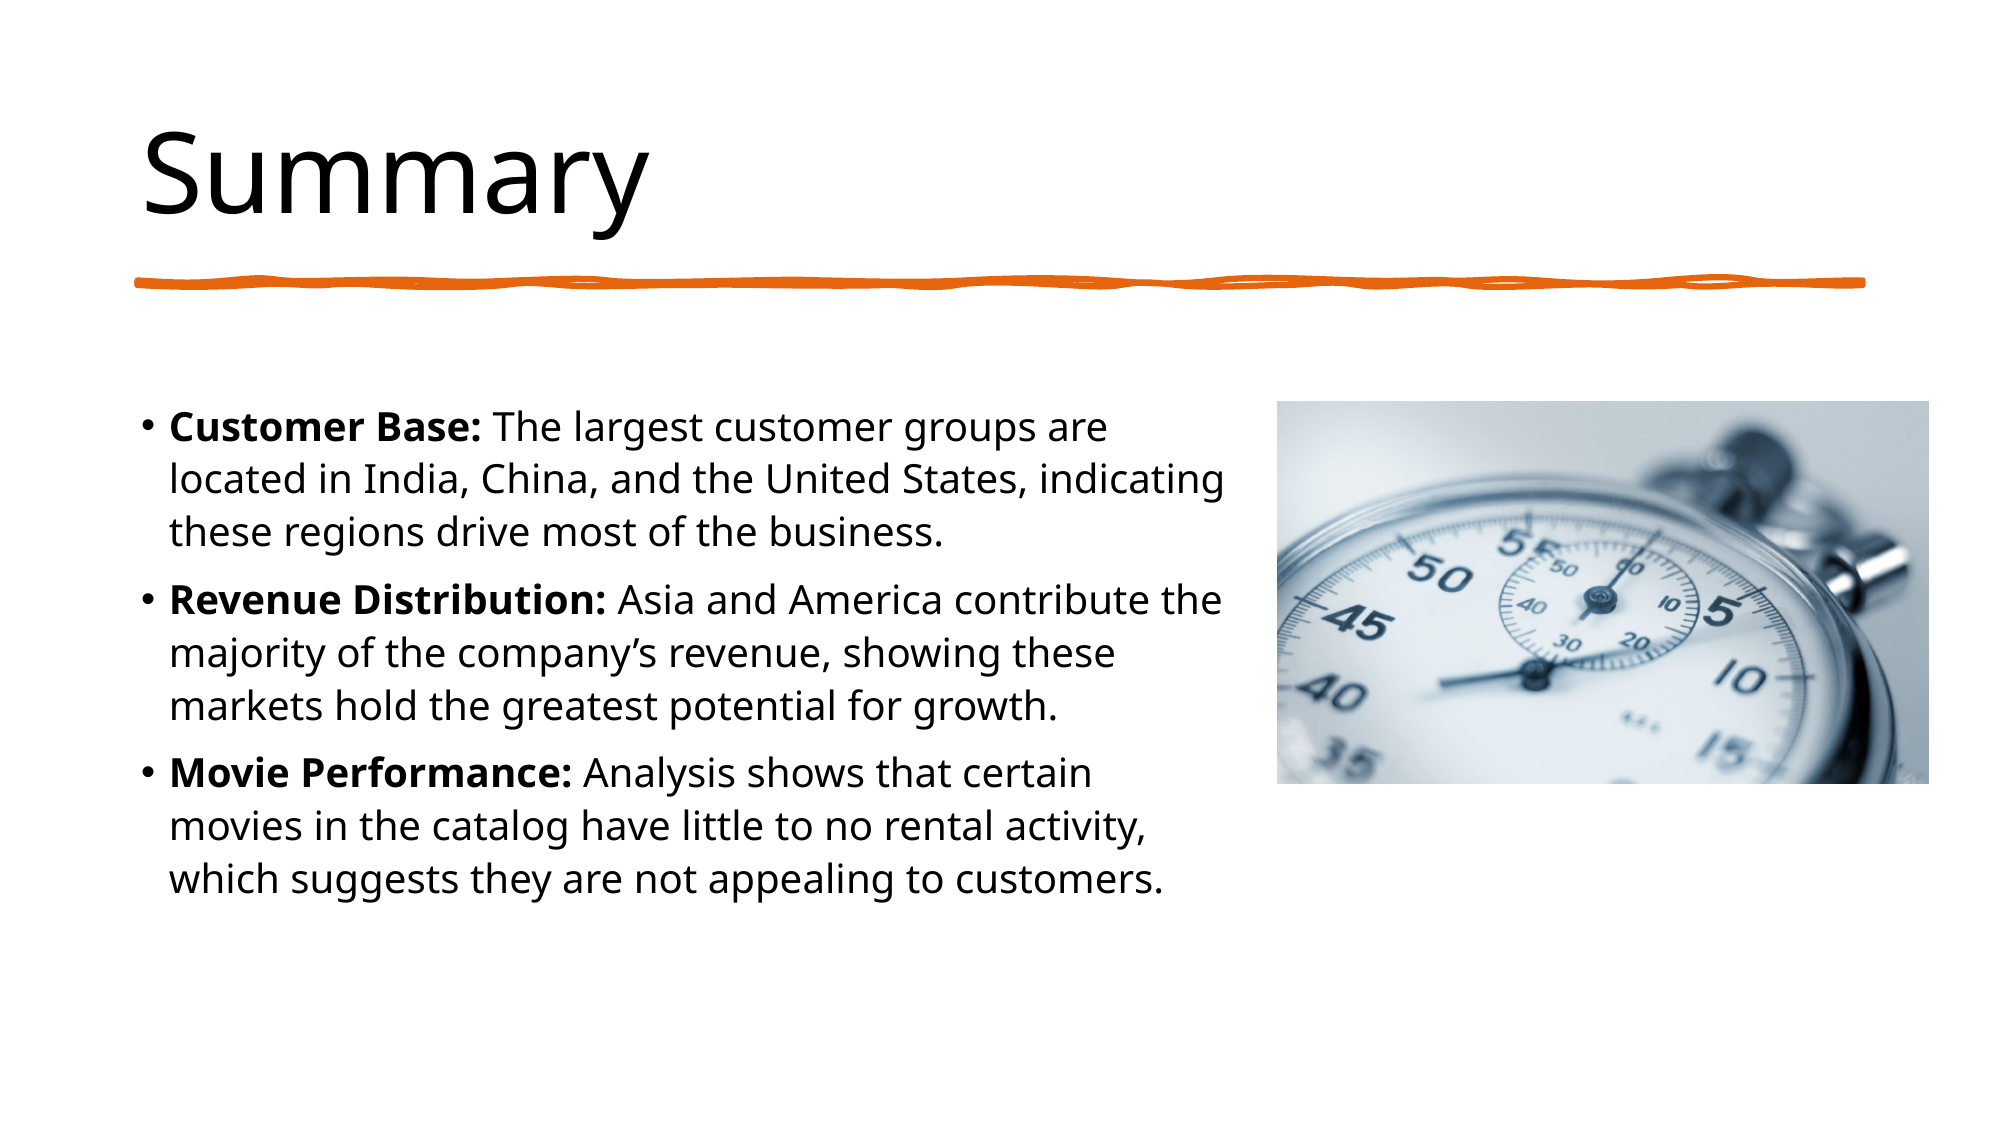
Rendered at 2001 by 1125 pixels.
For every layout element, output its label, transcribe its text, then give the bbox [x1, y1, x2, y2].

list Customer Base: The largest customer groups are located in India, China, and the United States, indicating these regions drive most of the business. Revenue Distribution: Asia and America contribute the majority of the company’s revenue, showing these markets hold the greatest potential for growth. Movie Performance: Analysis shows that certain movies in the catalog have little to no rental activity, which suggests they are not appealing to customers. [126, 388, 1247, 989]
title Summary [126, 59, 1851, 278]
picture [1277, 401, 1929, 784]
